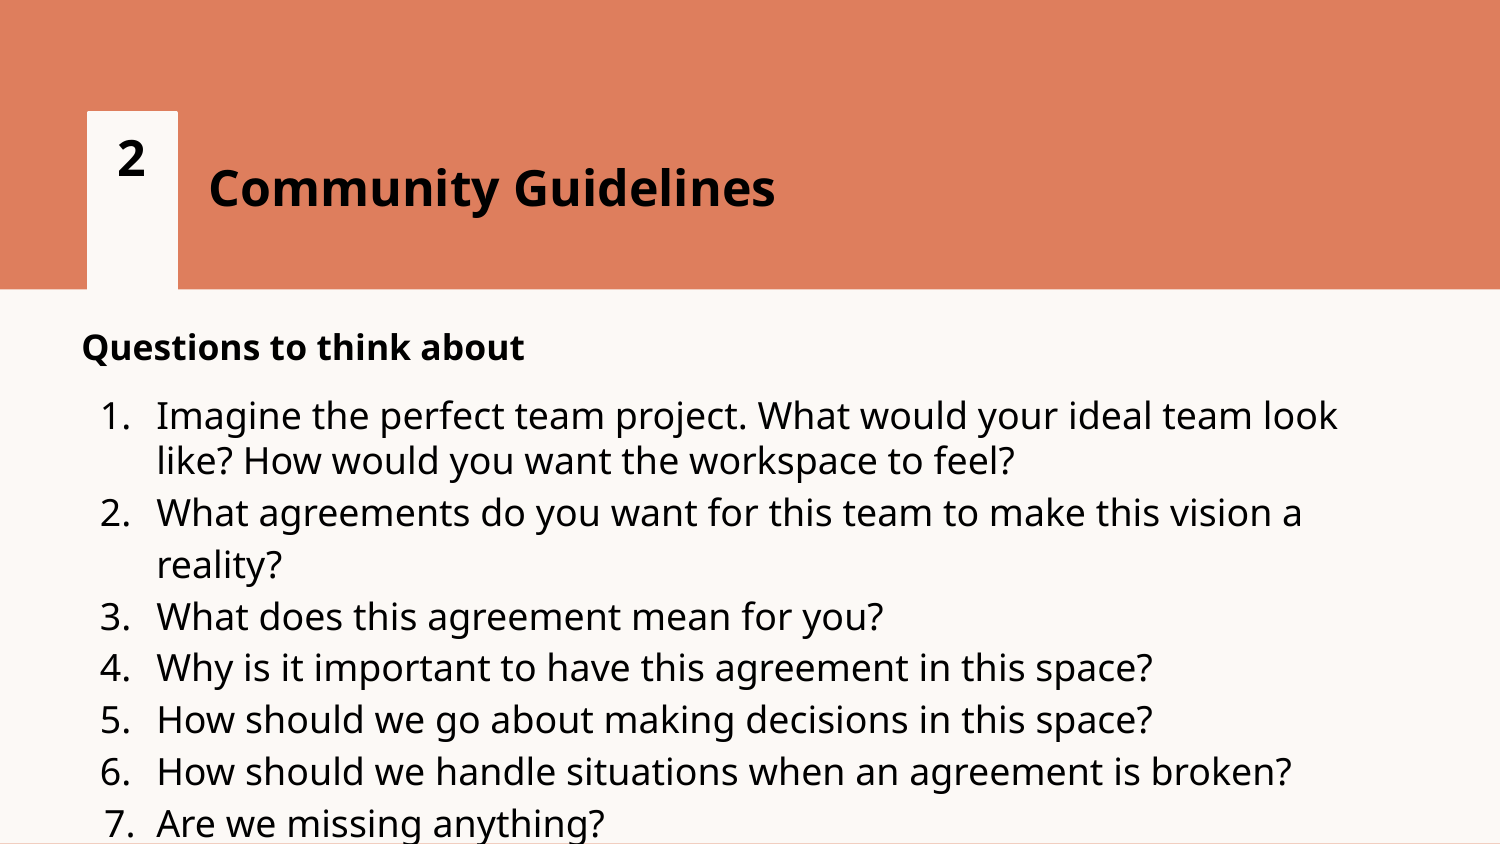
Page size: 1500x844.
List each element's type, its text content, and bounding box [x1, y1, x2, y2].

list Community Guidelines [193, 113, 1332, 291]
subtitle 2 [87, 111, 178, 202]
list Questions to think about Imagine the perfect team project. What would your ideal team look like? How would you want the workspace to feel? What agreements do you want for this team to make this vision a reality? What does this agreement mean for you? Why is it important to have this agreement in this space? How should we go about making decisions in this space? How should we handle situations when an agreement is broken? Are we missing anything? [66, 310, 1440, 597]
